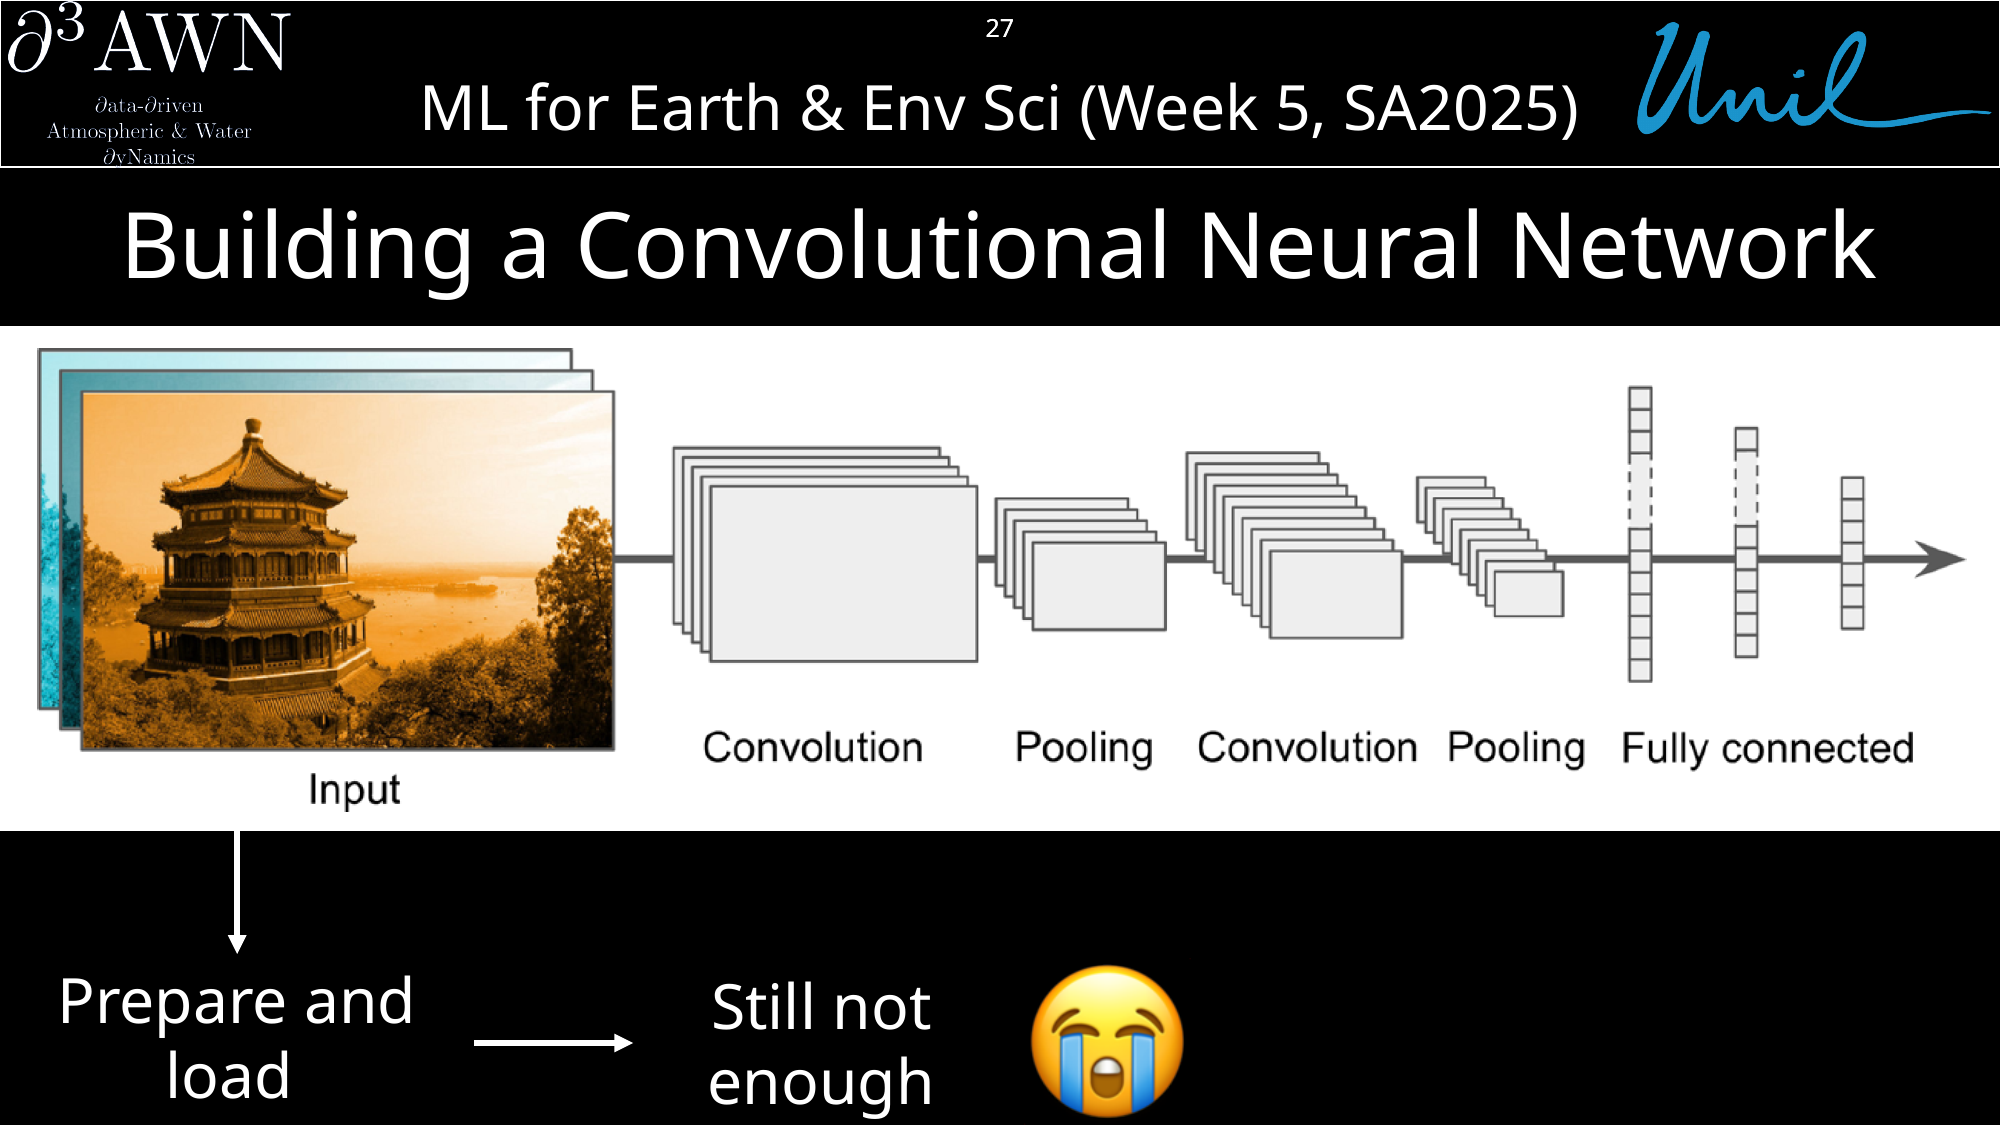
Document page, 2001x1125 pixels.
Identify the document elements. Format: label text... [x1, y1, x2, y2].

slide_number 27 [774, 0, 1225, 60]
picture [0, 326, 2000, 831]
text_box Prepare and load image dataset [0, 953, 475, 1125]
picture [0, 0, 298, 168]
picture [1609, 22, 2000, 145]
text_box Still not enough data! [633, 959, 1010, 1125]
picture [1024, 958, 1191, 1125]
title Building a Convolutional Neural Network [0, 171, 2000, 326]
